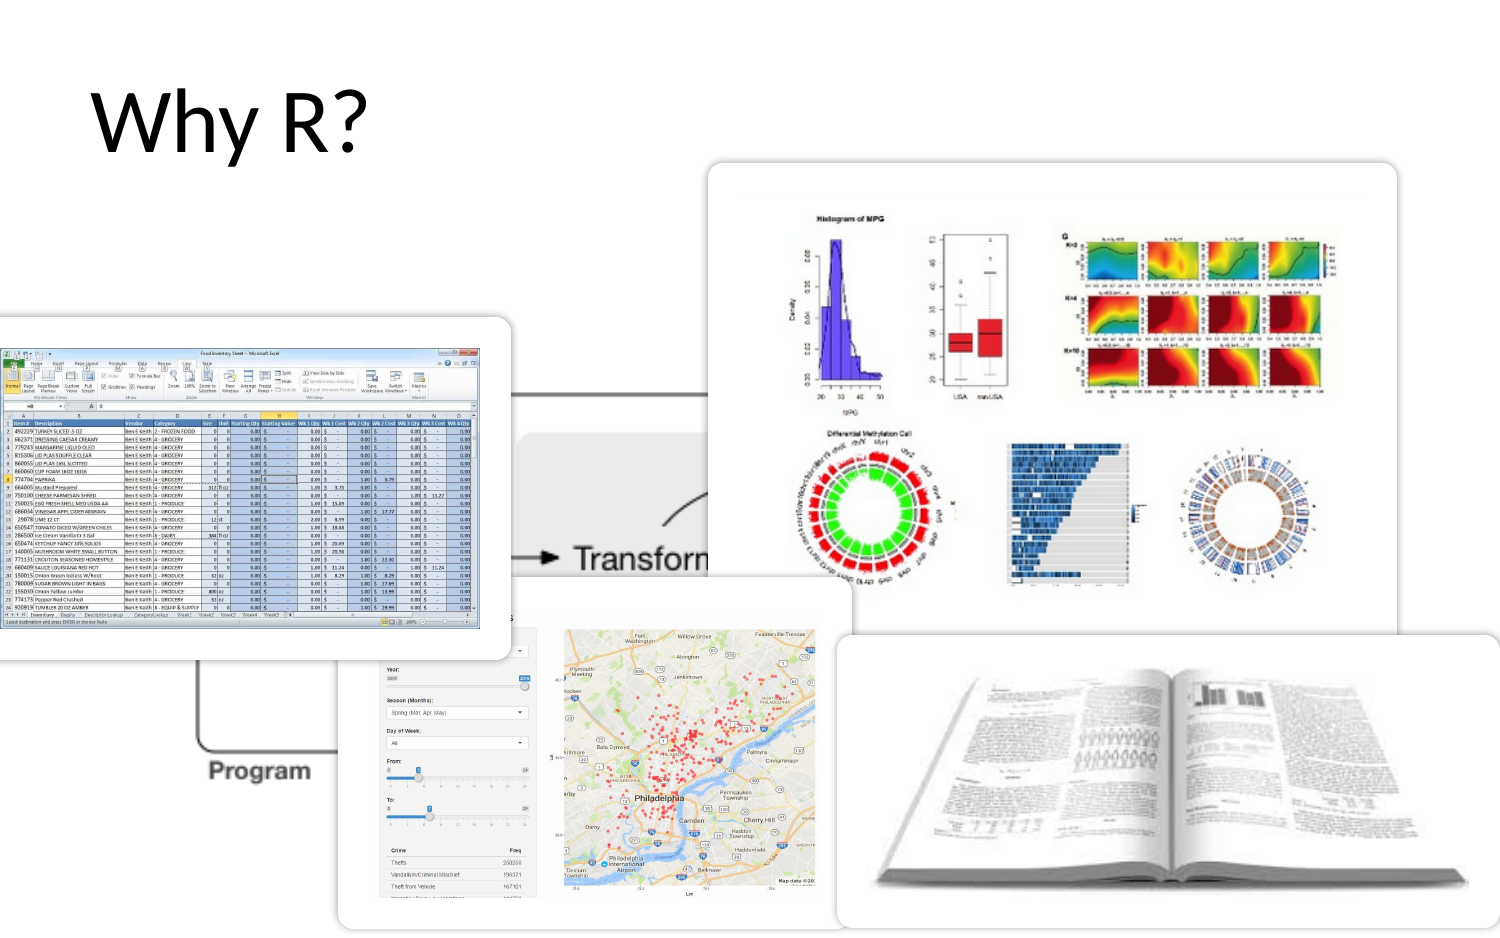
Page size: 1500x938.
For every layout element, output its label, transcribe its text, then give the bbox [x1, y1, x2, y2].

title Why R? [75, 37, 1425, 194]
picture [0, 193, 1470, 898]
